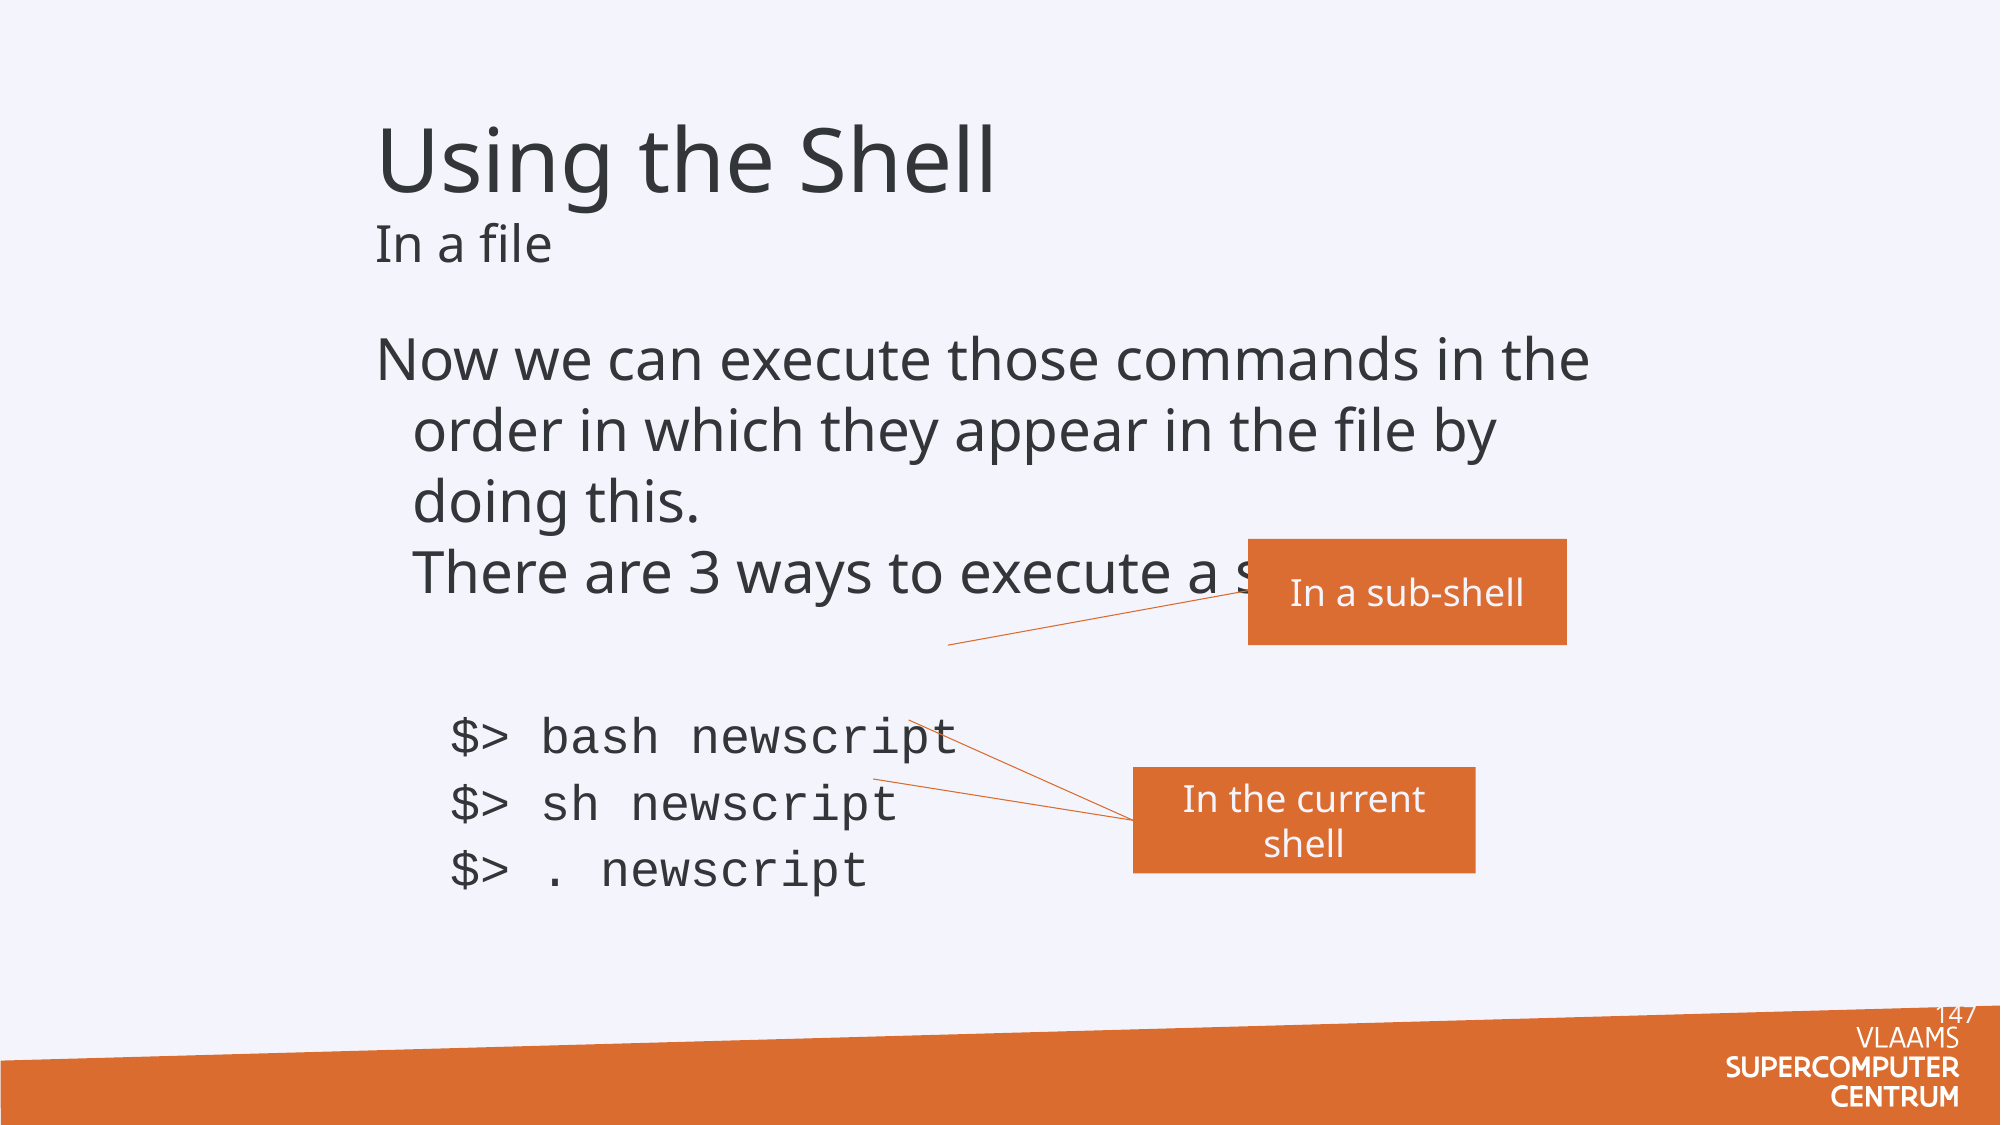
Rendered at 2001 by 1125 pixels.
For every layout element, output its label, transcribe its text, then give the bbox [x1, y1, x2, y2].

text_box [947, 538, 1567, 646]
slide_number 147 [1787, 992, 1993, 1040]
picture [1725, 1021, 1960, 1117]
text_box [873, 719, 1476, 874]
list Now we can execute those commands in the order in which they appear in the file by doing this. There are 3 ways to execute a script: $> bash newscript $> sh newscript $> . newscript [360, 312, 1641, 823]
title Using the Shell In a file [360, 93, 1641, 281]
